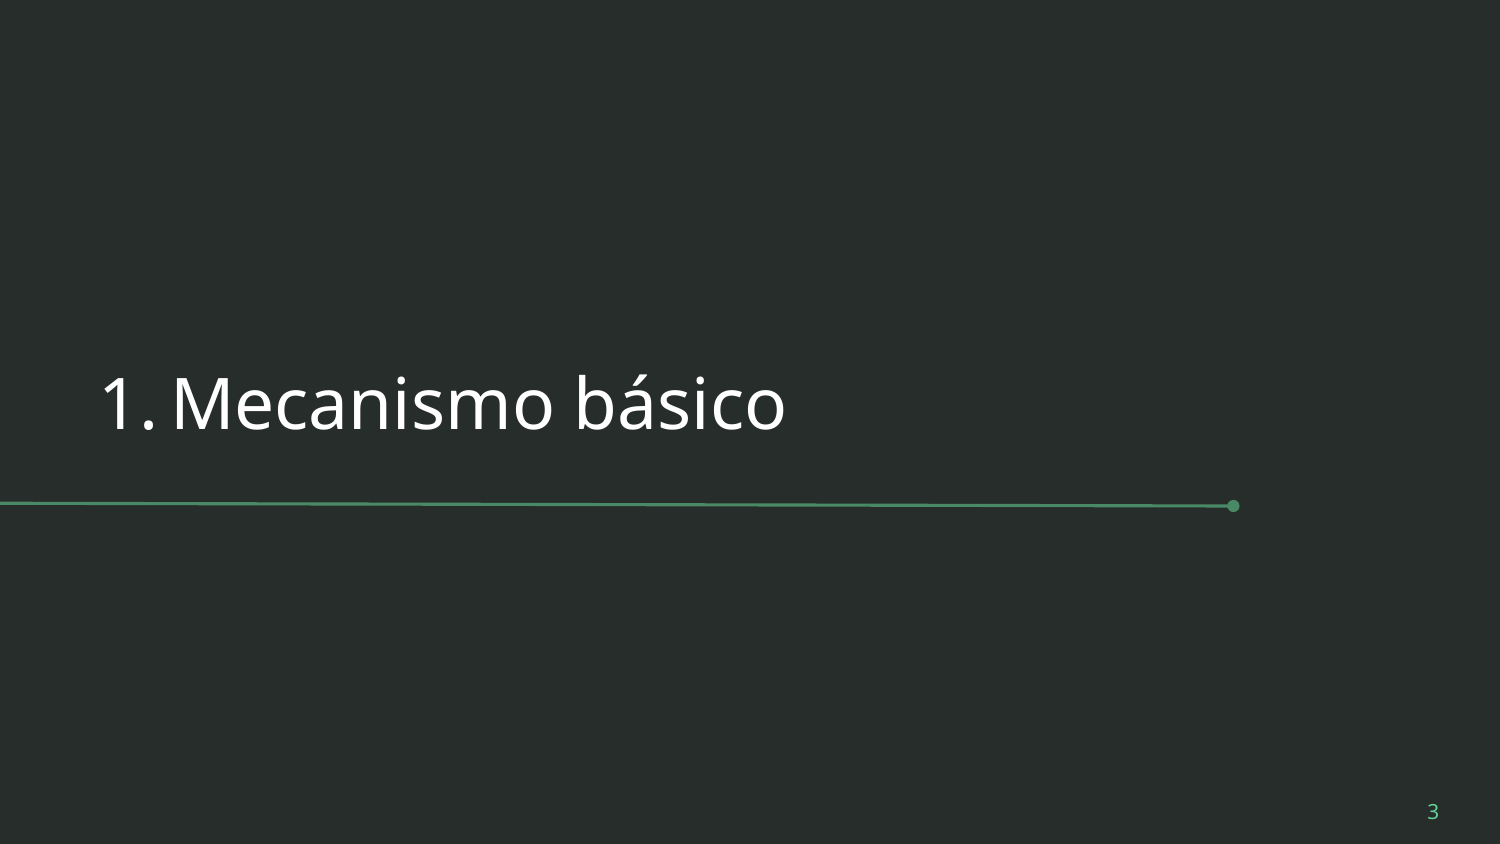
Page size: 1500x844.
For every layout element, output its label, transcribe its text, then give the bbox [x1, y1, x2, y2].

title Mecanismo básico [83, 337, 1417, 466]
slide_number ‹#› [1364, 779, 1455, 844]
